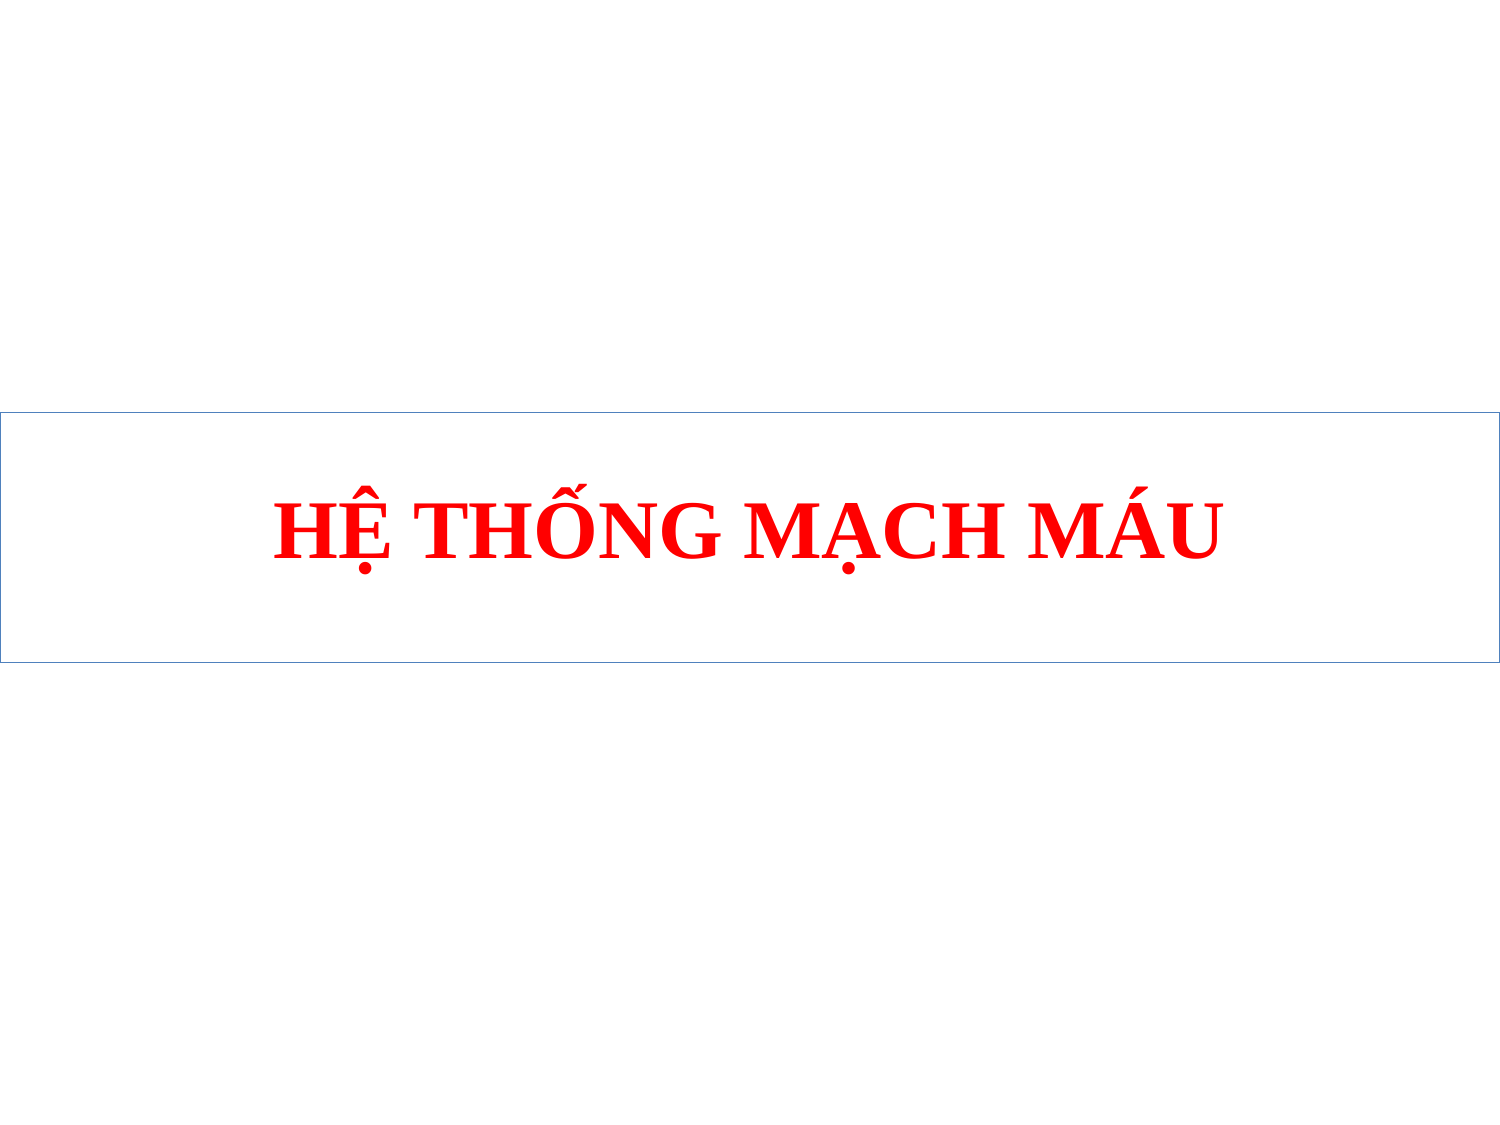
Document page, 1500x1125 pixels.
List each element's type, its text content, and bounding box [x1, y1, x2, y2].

title HỆ THỐNG MẠCH MÁU [0, 412, 1500, 663]
